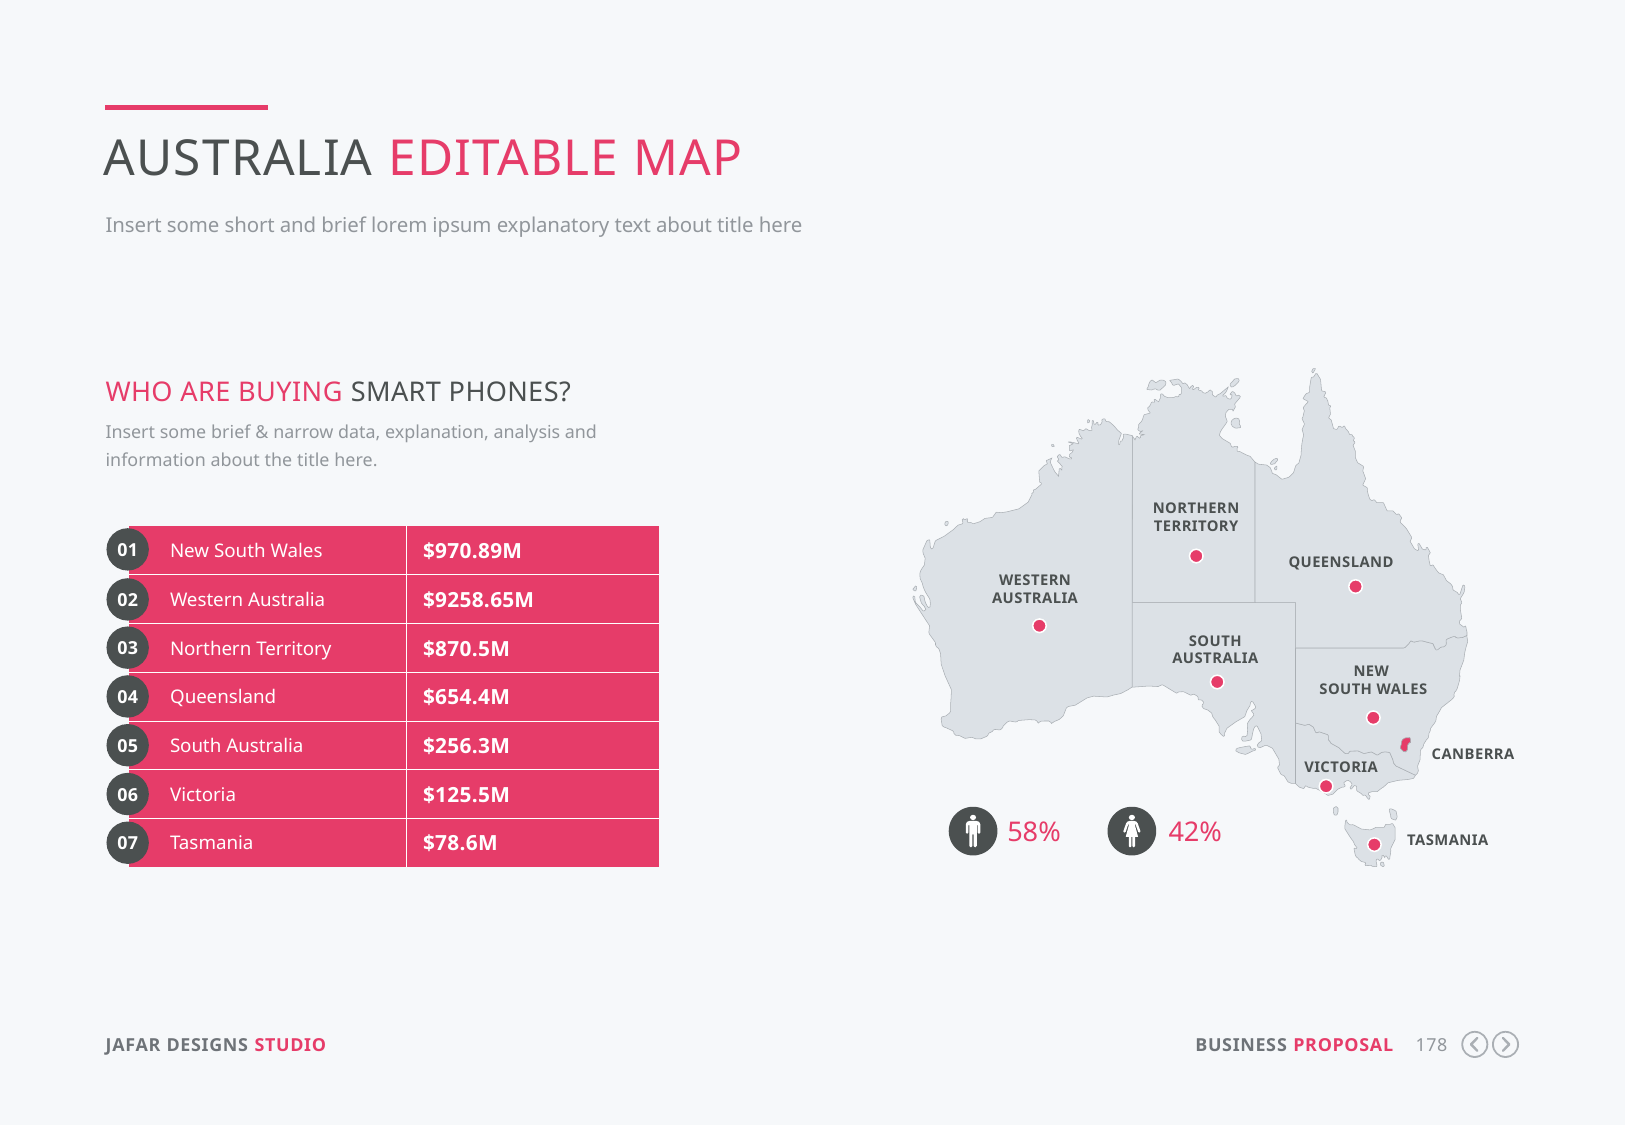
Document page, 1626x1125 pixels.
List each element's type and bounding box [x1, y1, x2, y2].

table_cell [407, 722, 659, 769]
text_box [105, 527, 150, 572]
text_box [105, 771, 150, 817]
table_cell [407, 575, 659, 623]
table_cell [129, 673, 406, 721]
table_cell [407, 819, 659, 867]
table_cell [129, 819, 406, 867]
text_box [912, 368, 1519, 868]
table_cell [407, 673, 659, 721]
table_cell [129, 624, 406, 672]
list [105, 209, 1519, 241]
list [103, 125, 1518, 188]
table_cell [407, 624, 659, 672]
table_cell [129, 575, 406, 623]
text_box [105, 722, 150, 768]
text_box [105, 577, 150, 622]
text_box [105, 674, 150, 719]
table_cell [129, 722, 406, 769]
text_box [105, 414, 660, 471]
table_header [407, 526, 659, 574]
table_header [129, 526, 406, 574]
table_cell [129, 770, 406, 818]
text_box [105, 820, 150, 865]
text_box [105, 625, 150, 670]
table_cell [407, 770, 659, 818]
text_box [105, 374, 660, 407]
